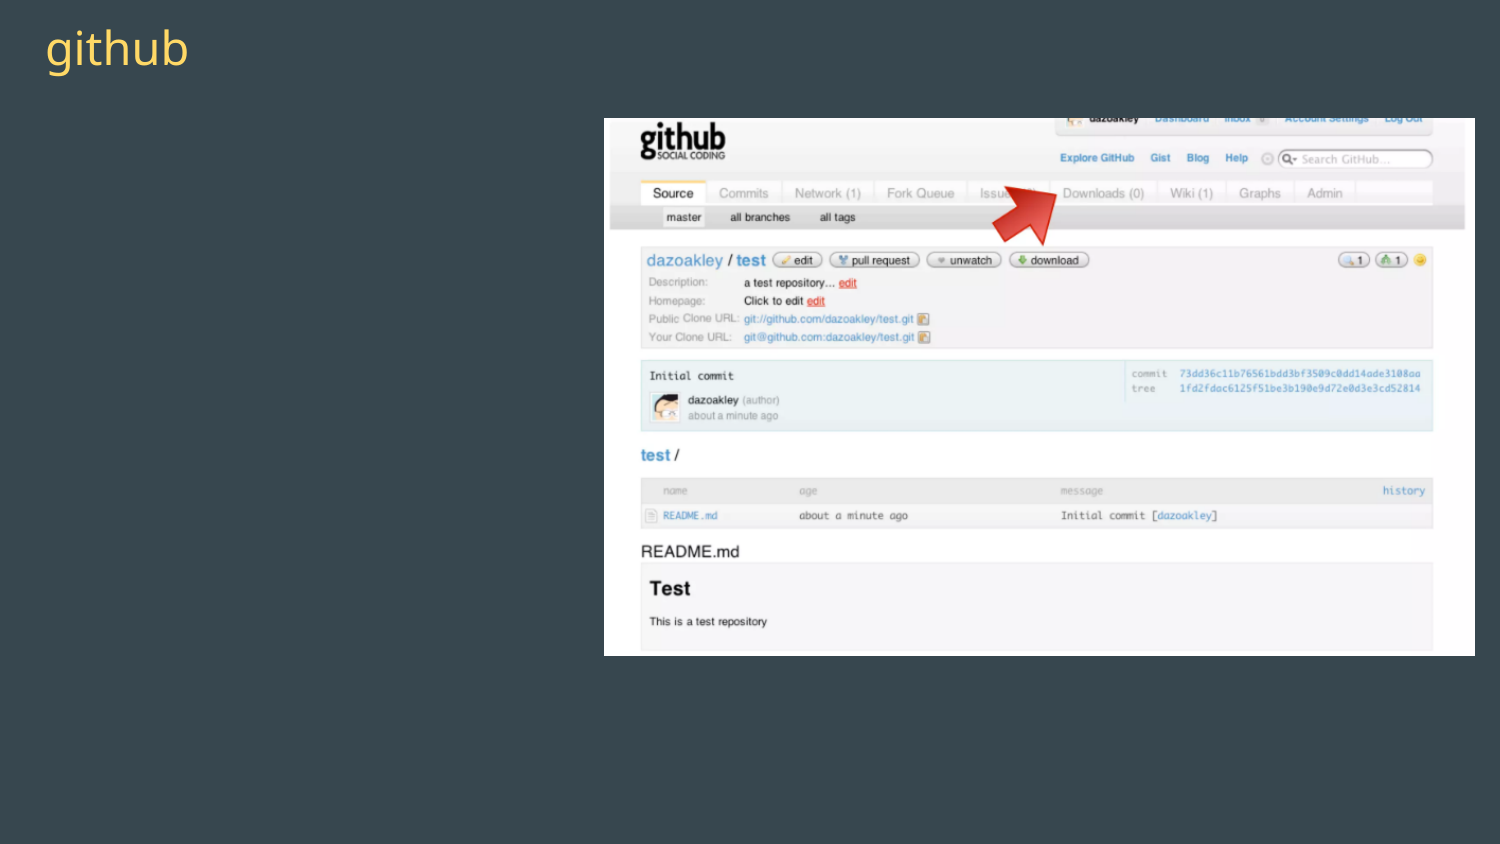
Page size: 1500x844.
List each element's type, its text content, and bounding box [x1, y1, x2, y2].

picture [604, 118, 1476, 656]
title github [30, 0, 1310, 94]
